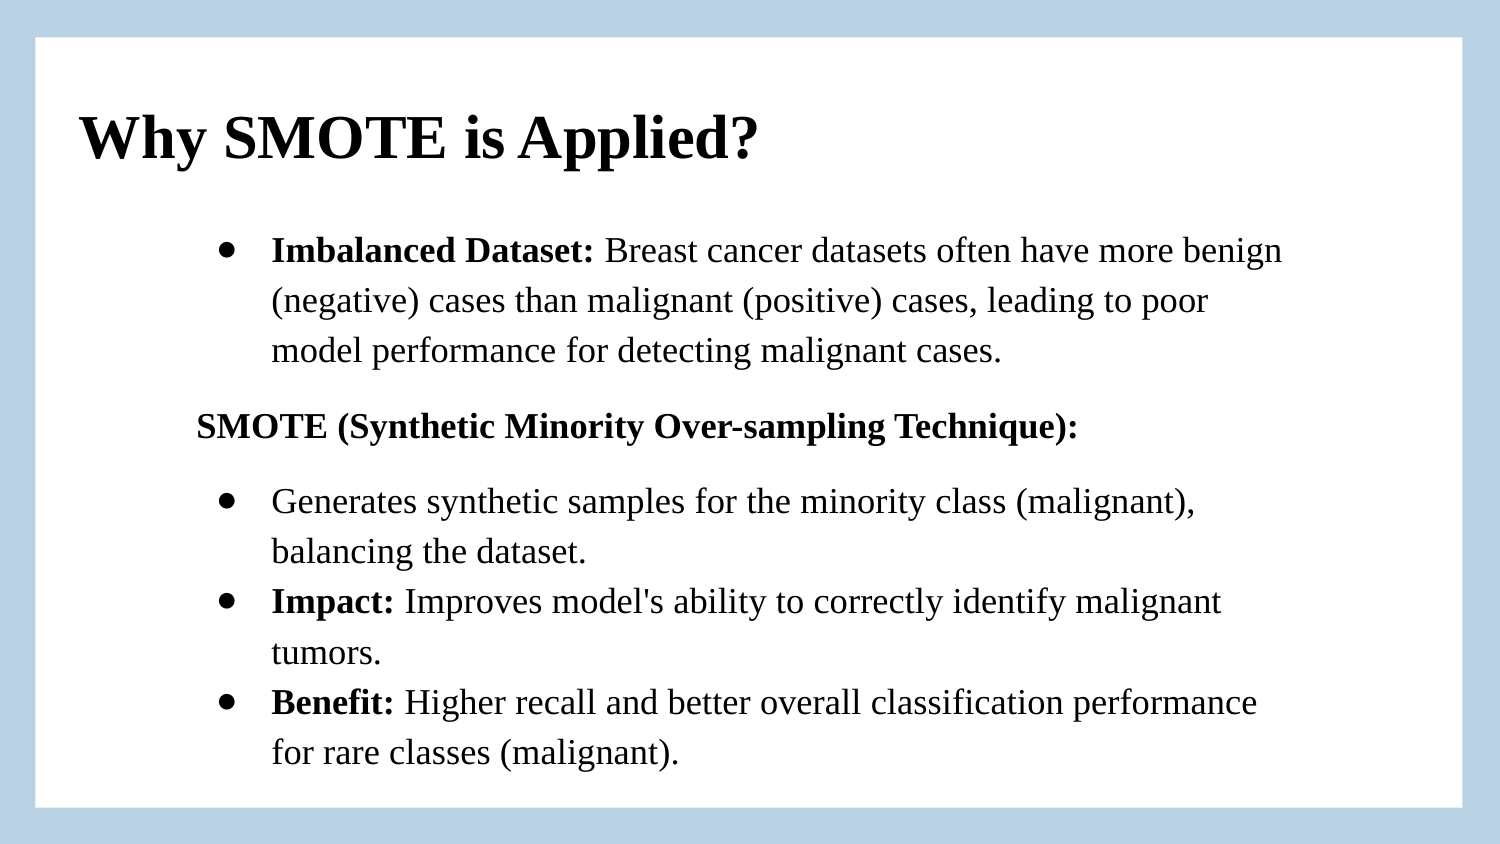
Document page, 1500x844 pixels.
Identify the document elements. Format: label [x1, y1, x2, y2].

text_box [0, 0, 1500, 844]
